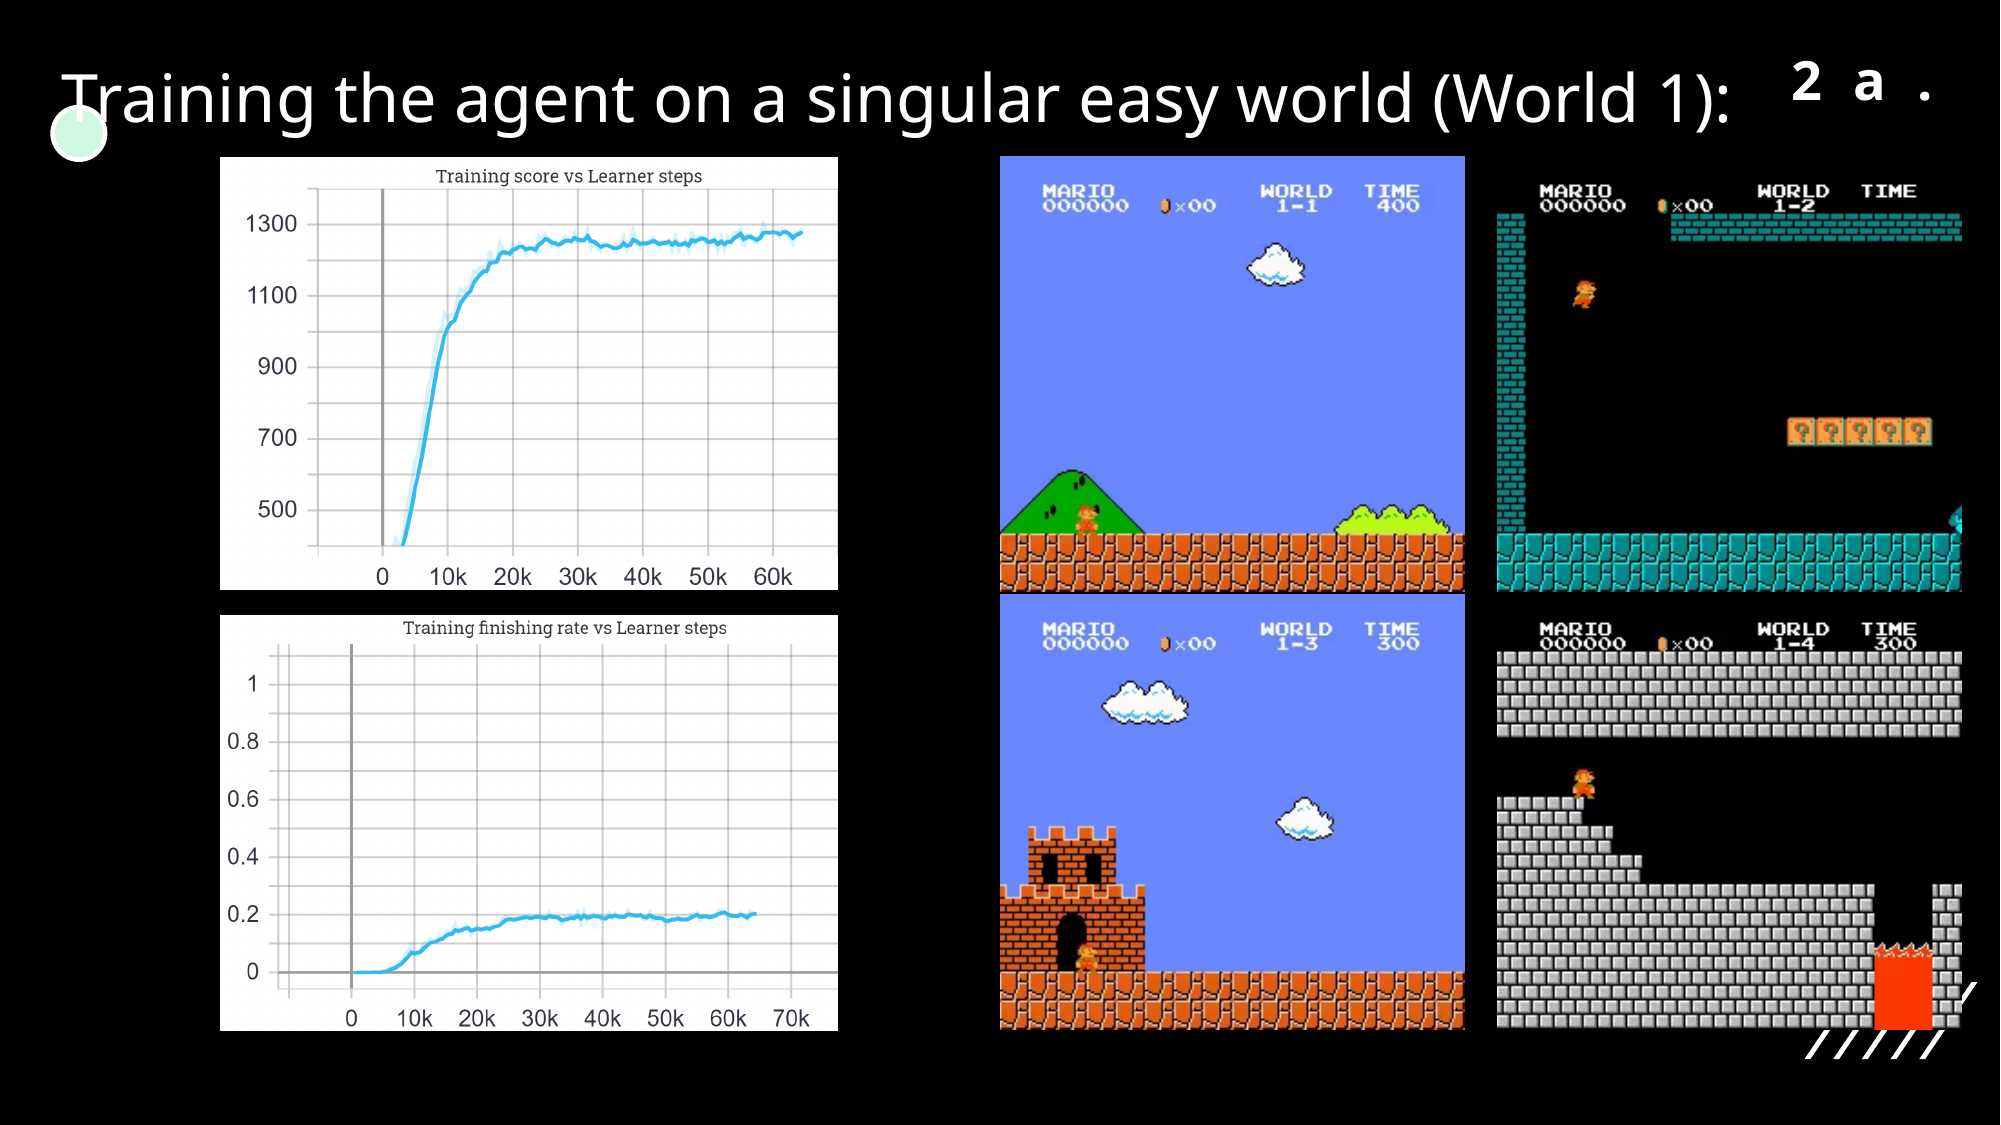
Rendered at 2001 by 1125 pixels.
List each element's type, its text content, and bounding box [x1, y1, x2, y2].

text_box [999, 594, 1466, 1031]
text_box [999, 155, 1466, 593]
picture [220, 615, 838, 1031]
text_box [1496, 594, 1962, 1031]
picture [220, 157, 838, 590]
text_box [1496, 155, 1962, 593]
text_box Training the agent on a singular easy world (World 1): [47, 48, 1750, 143]
text_box 2a. [1673, 19, 2000, 120]
